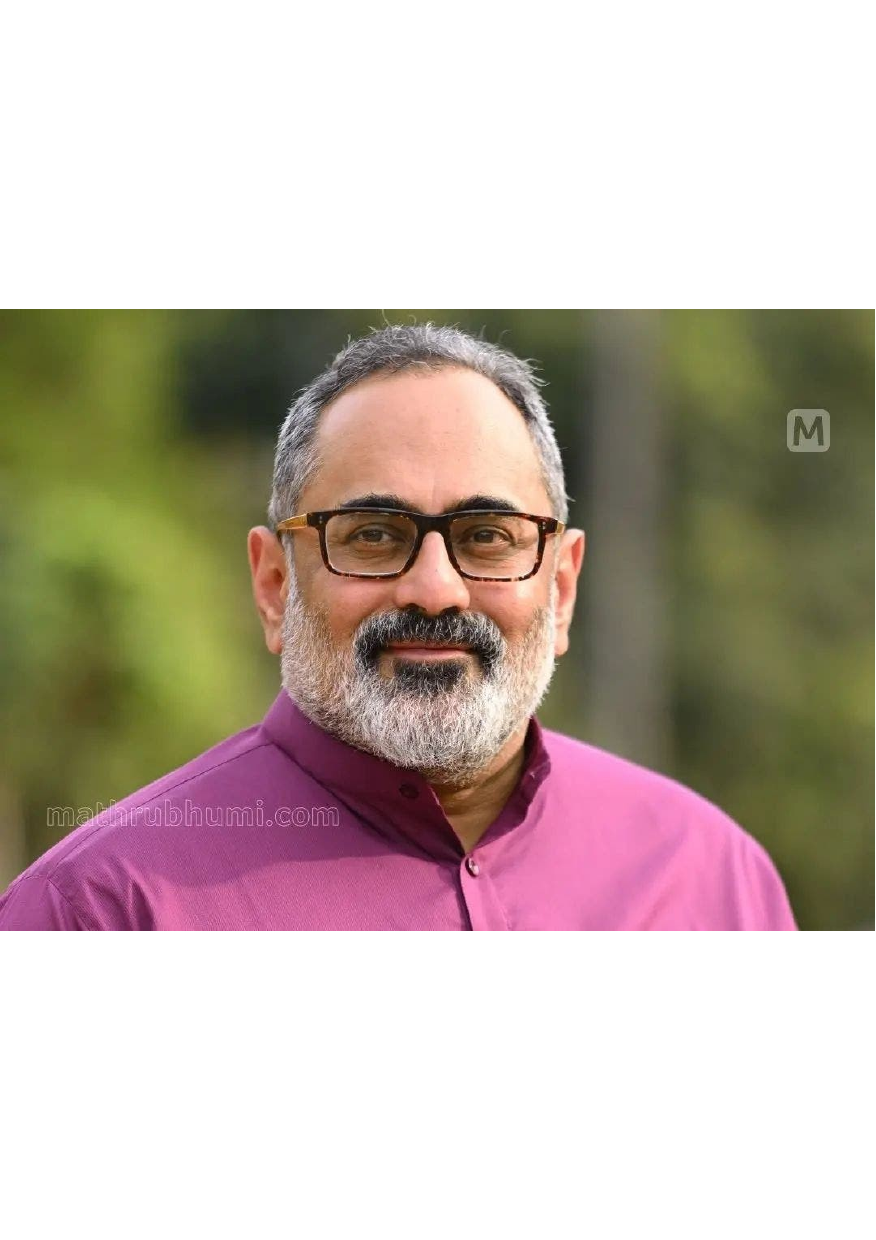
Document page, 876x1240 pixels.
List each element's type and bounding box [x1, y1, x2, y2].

picture [0, 309, 875, 931]
